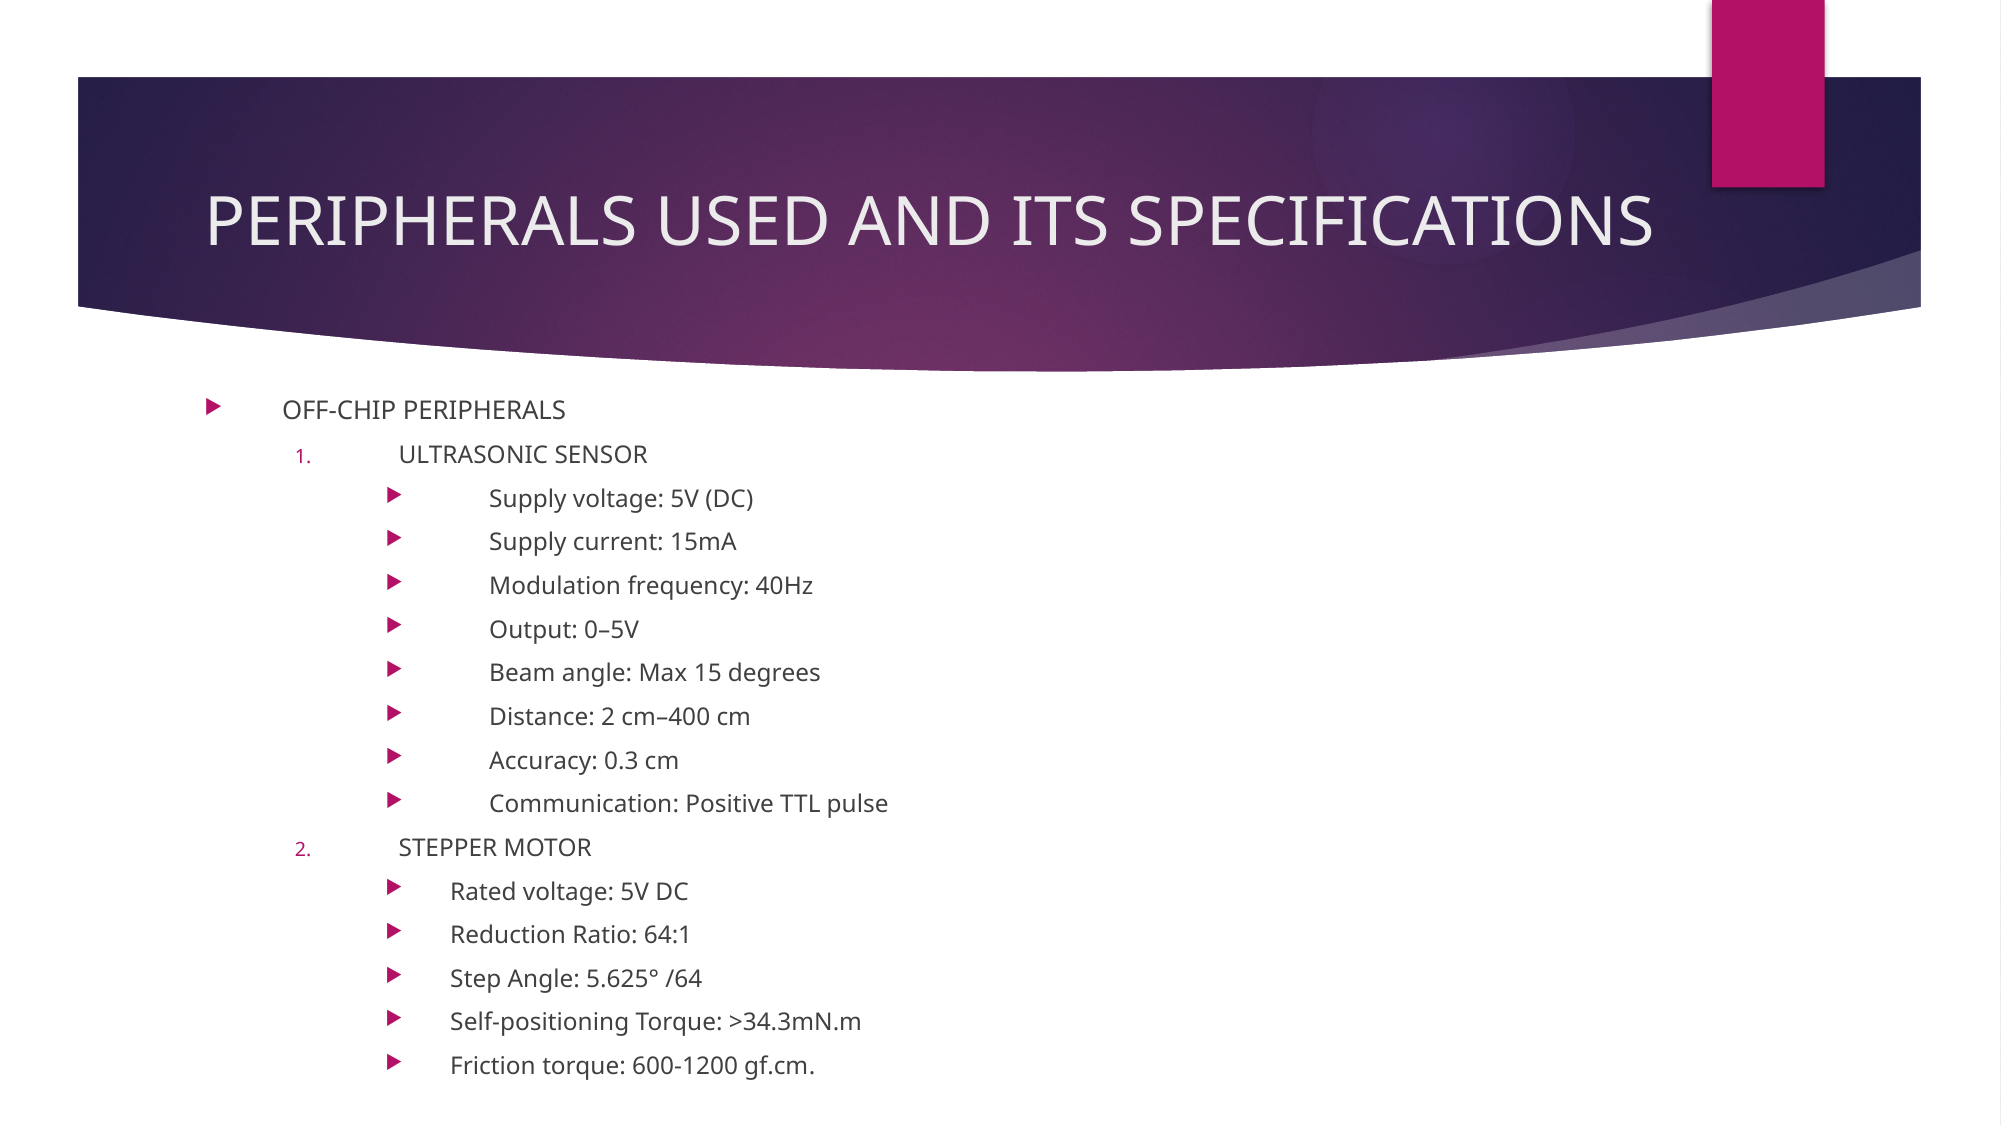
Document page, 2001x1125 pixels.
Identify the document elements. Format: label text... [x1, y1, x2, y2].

list OFF-CHIP PERIPHERALS ULTRASONIC SENSOR Supply voltage: 5V (DC) Supply current: 15mA Modulation frequency: 40Hz Output: 0–5V Beam angle: Max 15 degrees Distance: 2 cm–400 cm Accuracy: 0.3 cm Communication: Positive TTL pulse STEPPER MOTOR Rated voltage: 5V DC Reduction Ratio: 64:1 Step Angle: 5.625° /64 Self-positioning Torque: >34.3mN.m Friction torque: 600-1200 gf.cm. [189, 386, 1638, 1094]
title PERIPHERALS USED AND ITS SPECIFICATIONS [189, 159, 1805, 276]
